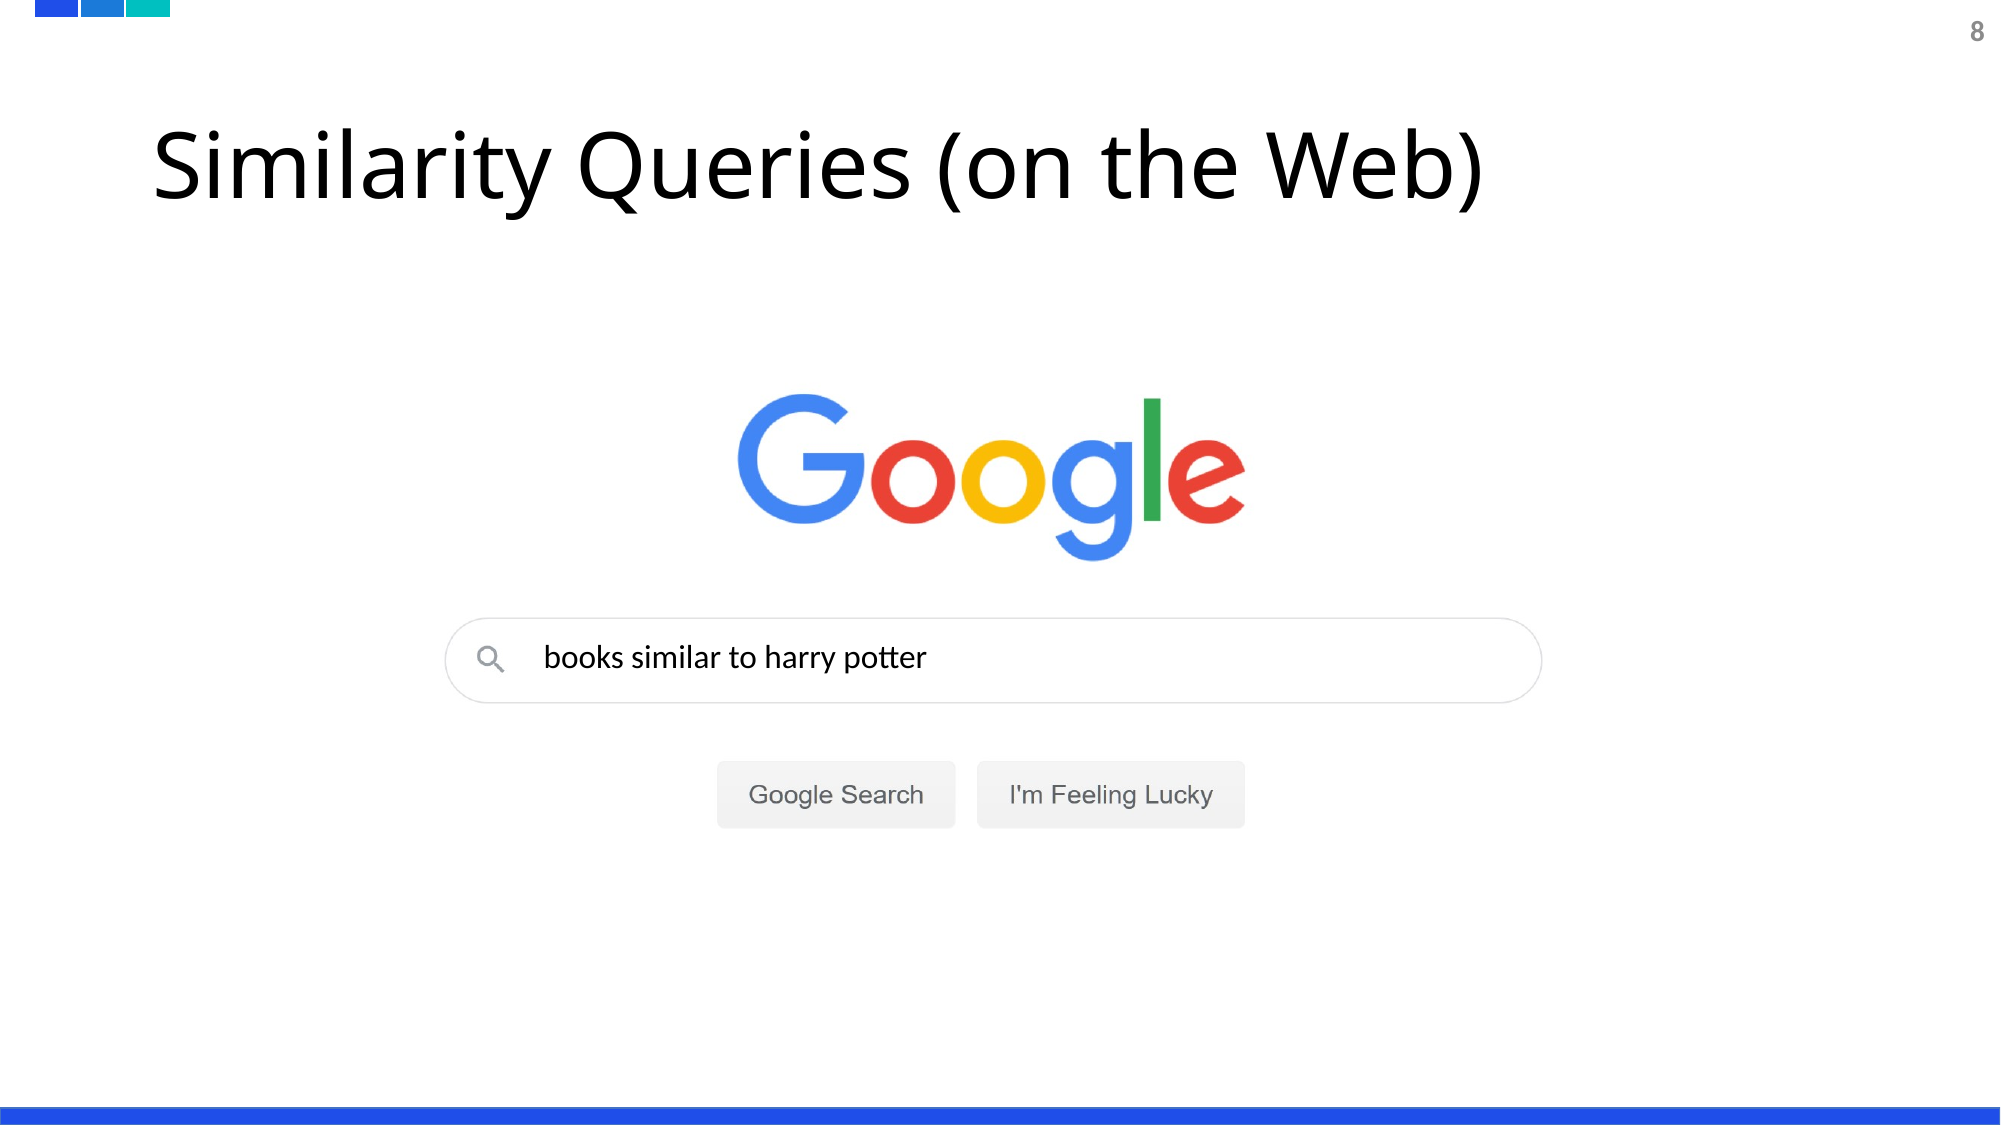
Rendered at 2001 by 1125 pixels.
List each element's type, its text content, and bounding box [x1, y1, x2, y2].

title Similarity Queries (on the Web) [137, 59, 1863, 278]
picture [411, 346, 1570, 871]
slide_number 8 [1550, 0, 2000, 60]
